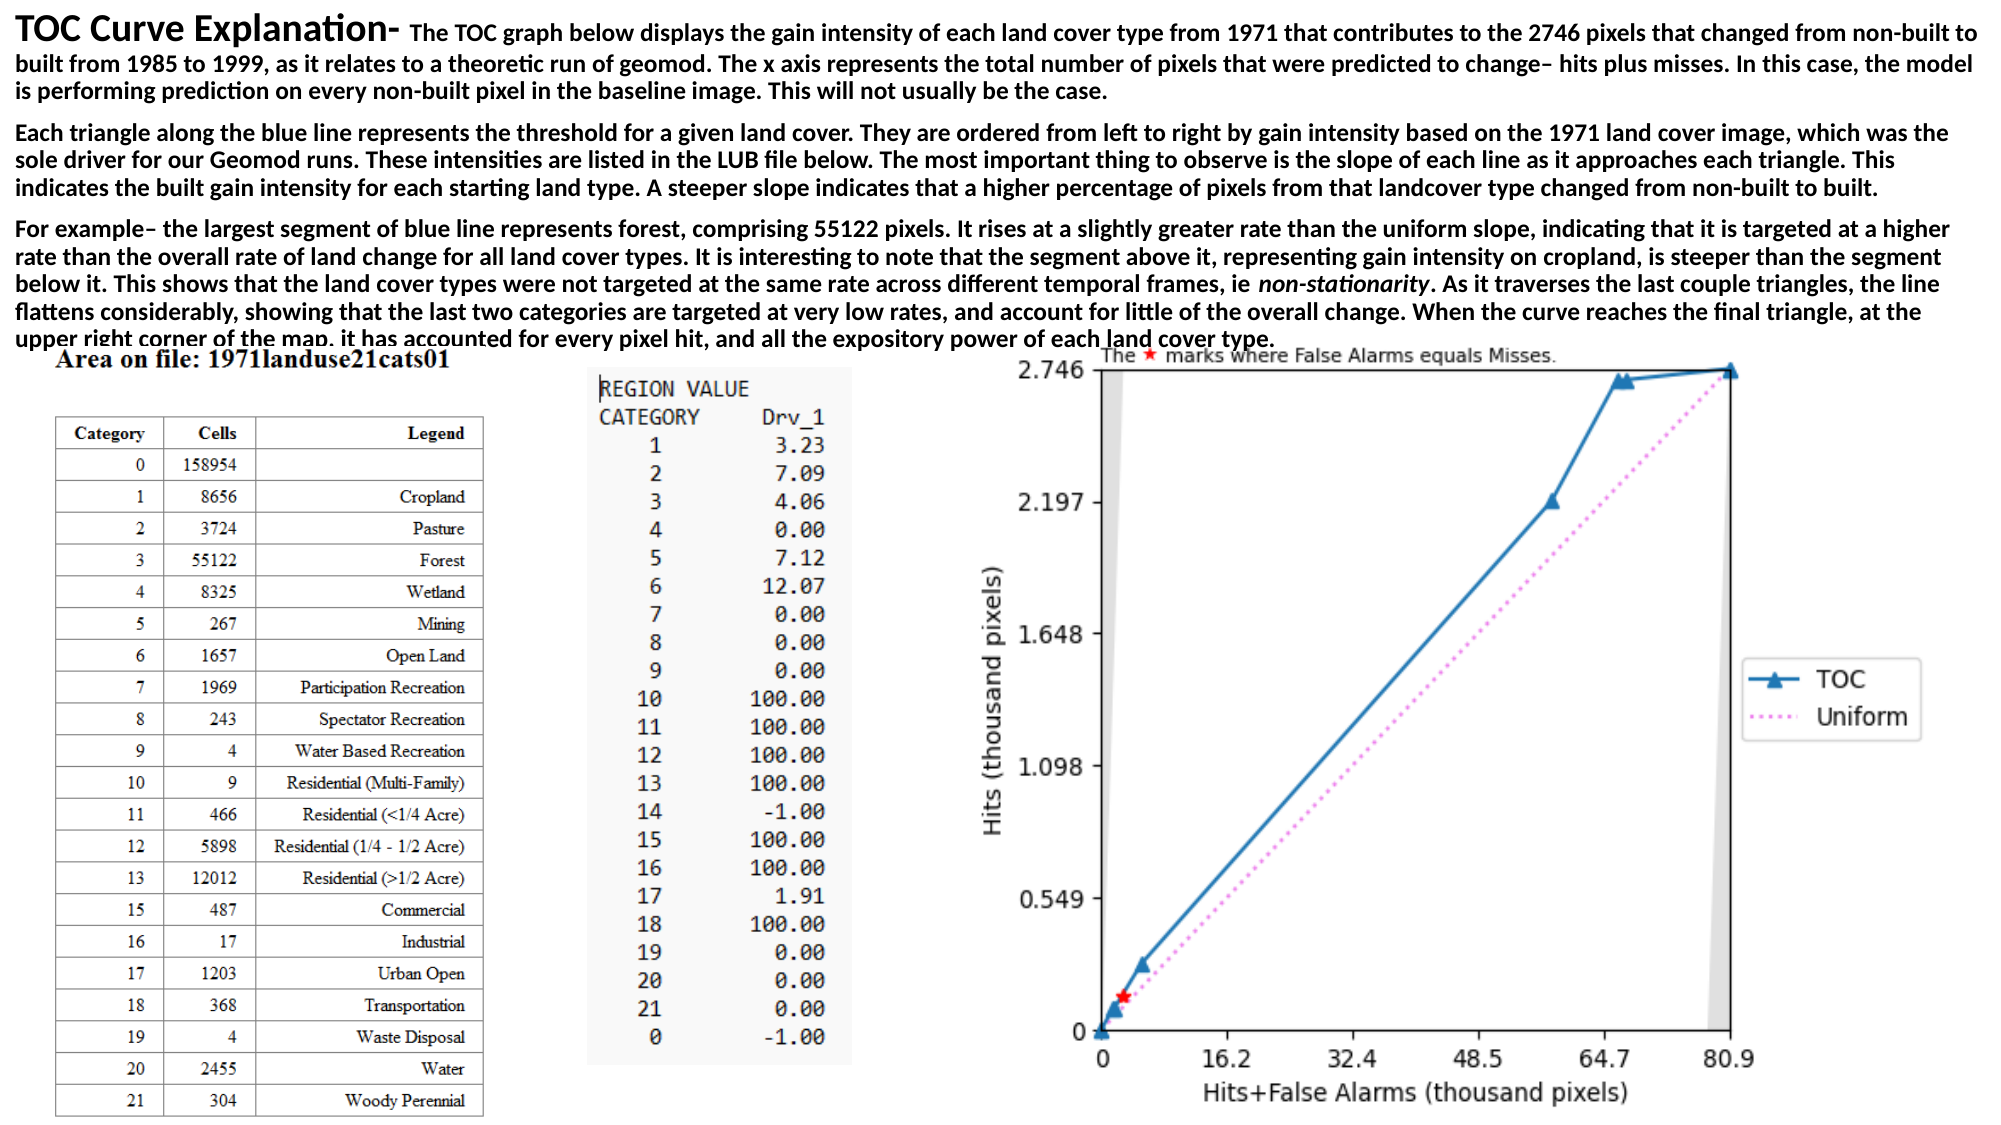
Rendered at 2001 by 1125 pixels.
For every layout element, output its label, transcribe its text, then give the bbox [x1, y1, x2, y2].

picture [53, 346, 485, 1119]
list TOC Curve Explanation- The TOC graph below displays the gain intensity of each land cover type from 1971 that contributes to the 2746 pixels that changed from non-built to built from 1985 to 1999, as it relates to a theoretic run of geomod. The x axis represents the total number of pixels that were predicted to change– hits plus misses. In this case, the model is performing prediction on every non-built pixel in the baseline image. This will not usually be the case. Each triangle along the blue line represents the threshold for a given land cover. They are ordered from left to right by gain intensity based on the 1971 land cover image, which was the sole driver for our Geomod runs. These intensities are listed in the LUB file below. The most important thing to observe is the slope of each line as it approaches each triangle. This indicates the built gain intensity for each starting land type. A steeper slope indicates that a higher percentage of pixels from that landcover type changed from non-built to built. For example– the largest segment of blue line represents forest, comprising 55122 pixels. It rises at a slightly greater rate than the uniform slope, indicating that it is targeted at a higher rate than the overall rate of land change for all land cover types. It is interesting to note that the segment above it, representing gain intensity on cropland, is steeper than the segment below it. This shows that the land cover types were not targeted at the same rate across different temporal frames, ie non-stationarity. As it traverses the last couple triangles, the line flattens considerably, showing that the last two categories are targeted at very low rates, and account for little of the overall change. When the curve reaches the final triangle, at the upper right corner of the map, it has accounted for every pixel hit, and all the expository power of each land cover type. [0, 0, 2000, 368]
picture [858, 266, 1946, 1125]
picture [586, 367, 852, 1065]
